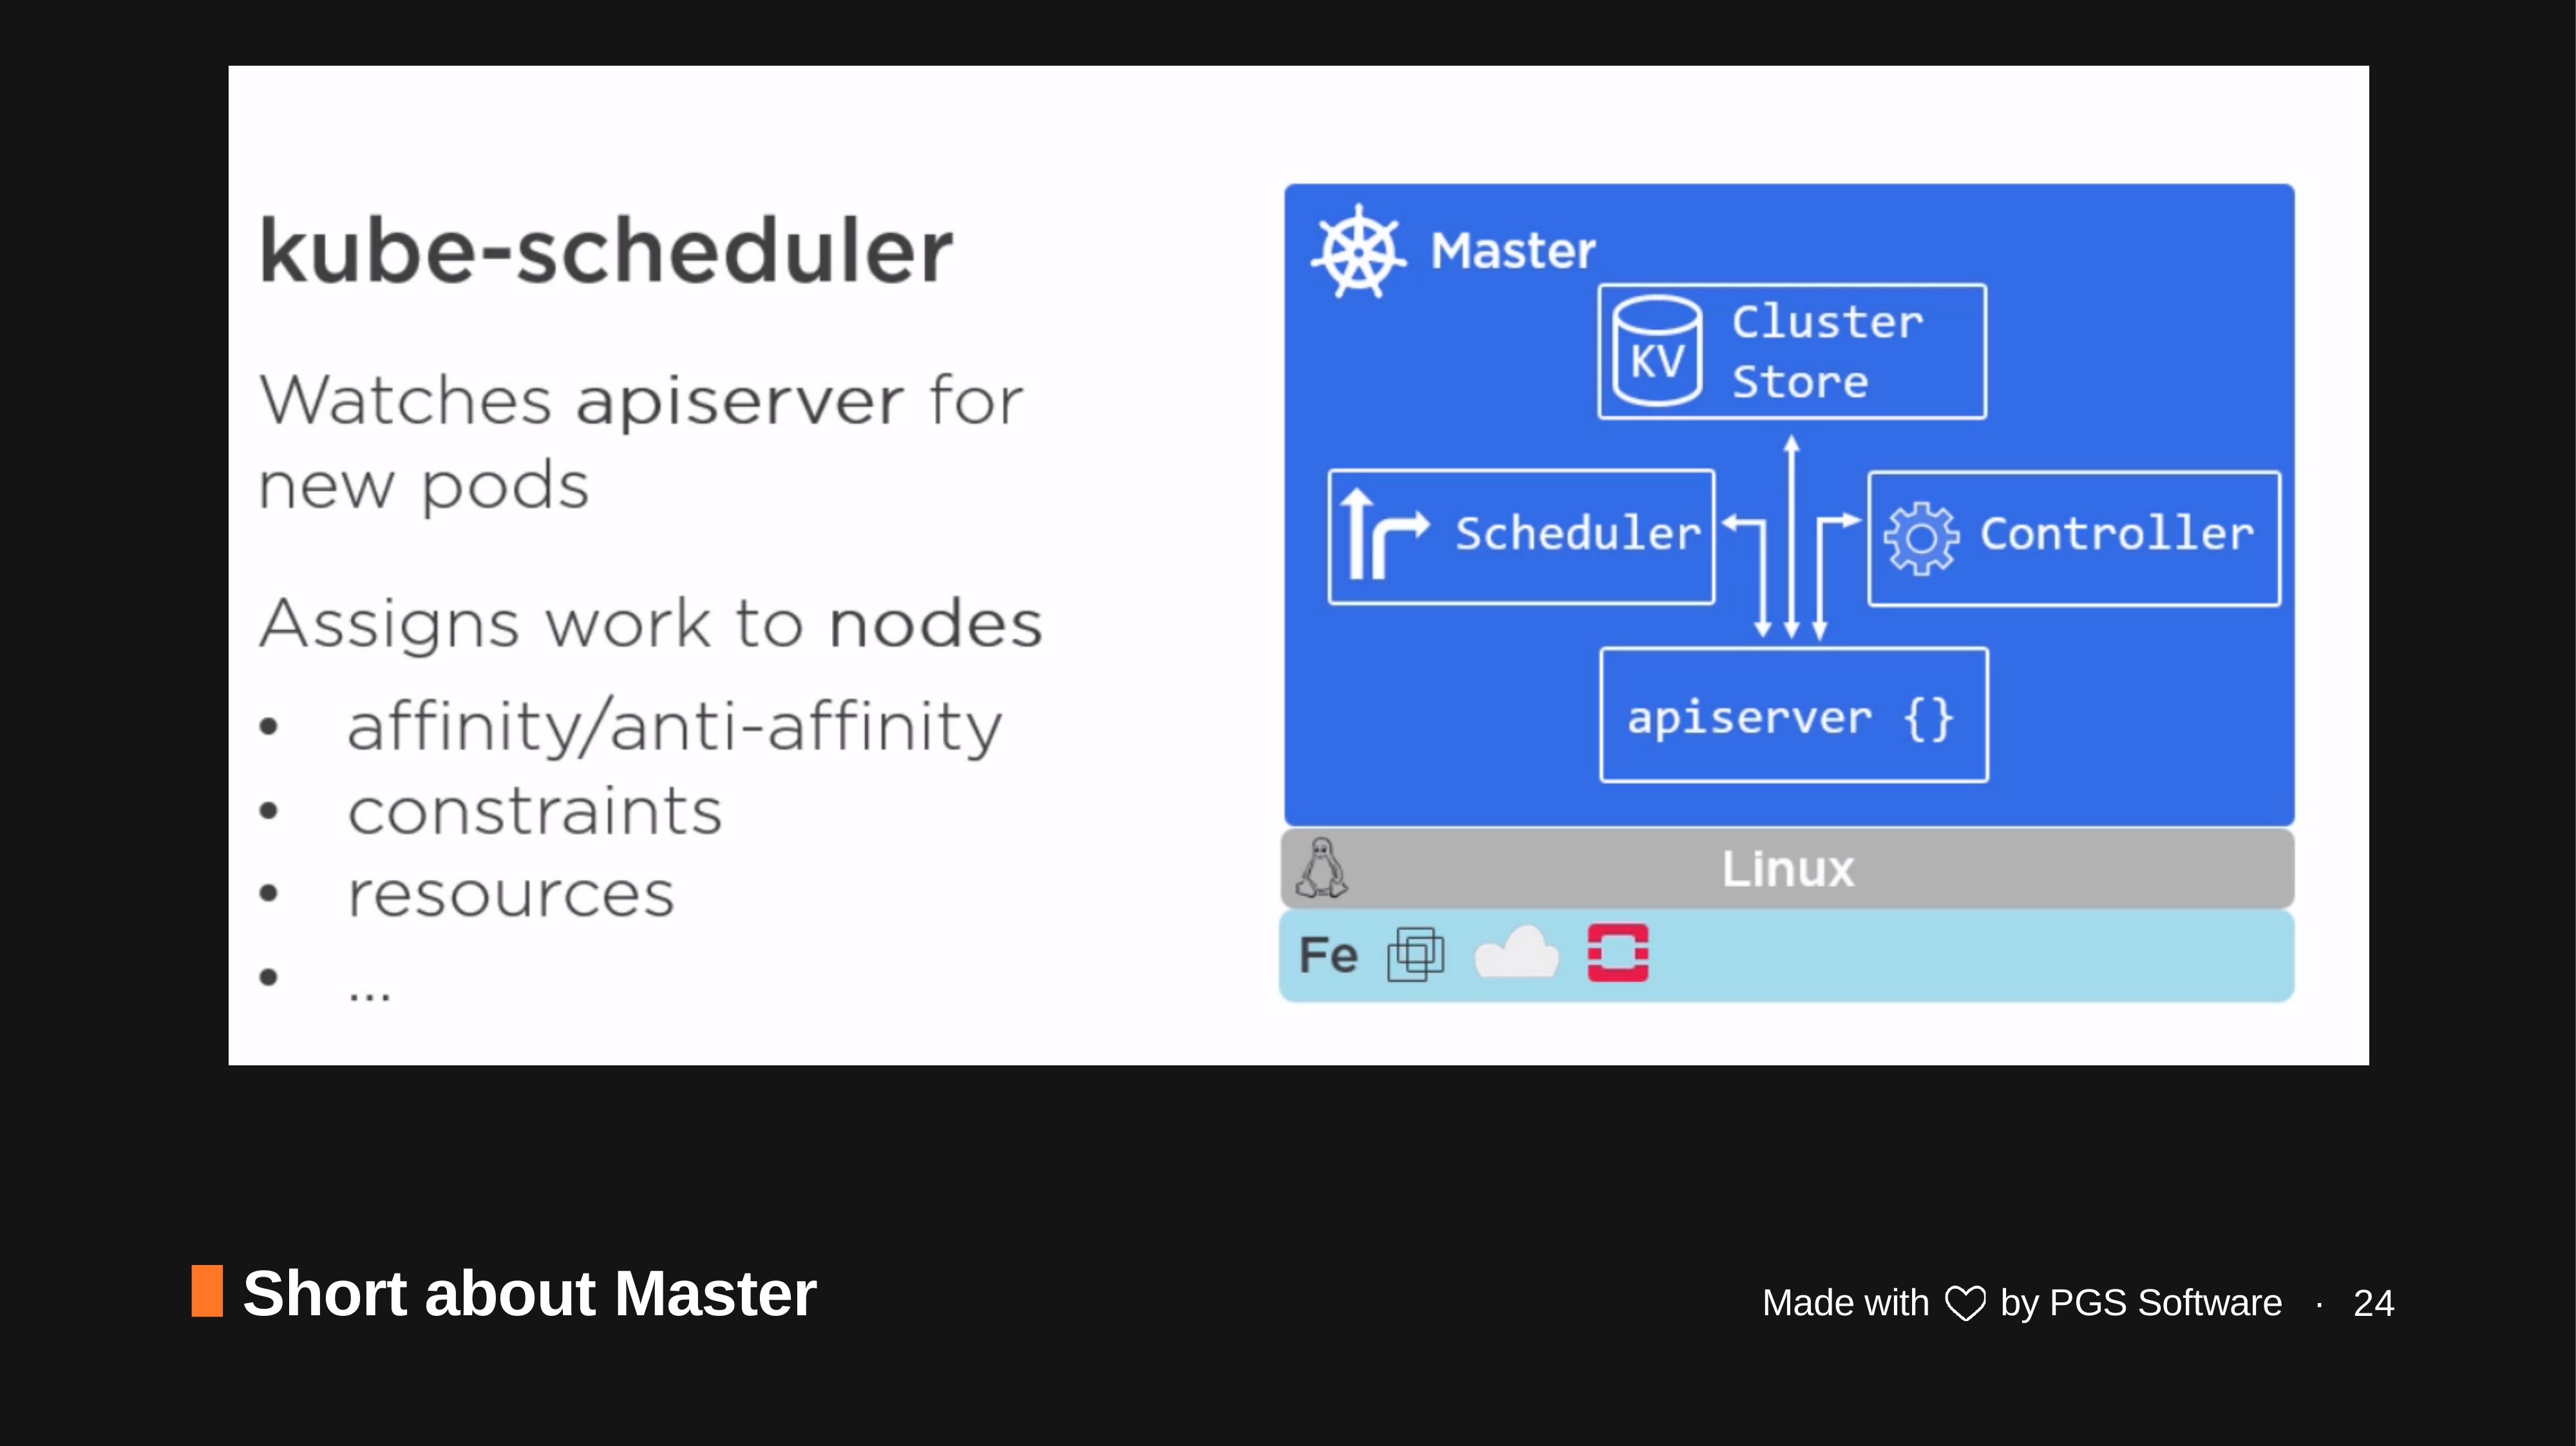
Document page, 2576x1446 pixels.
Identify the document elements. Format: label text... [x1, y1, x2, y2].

list Short about Master [233, 1246, 1494, 1334]
slide_number 24 [2344, 1274, 2427, 1329]
picture [229, 66, 2369, 1065]
